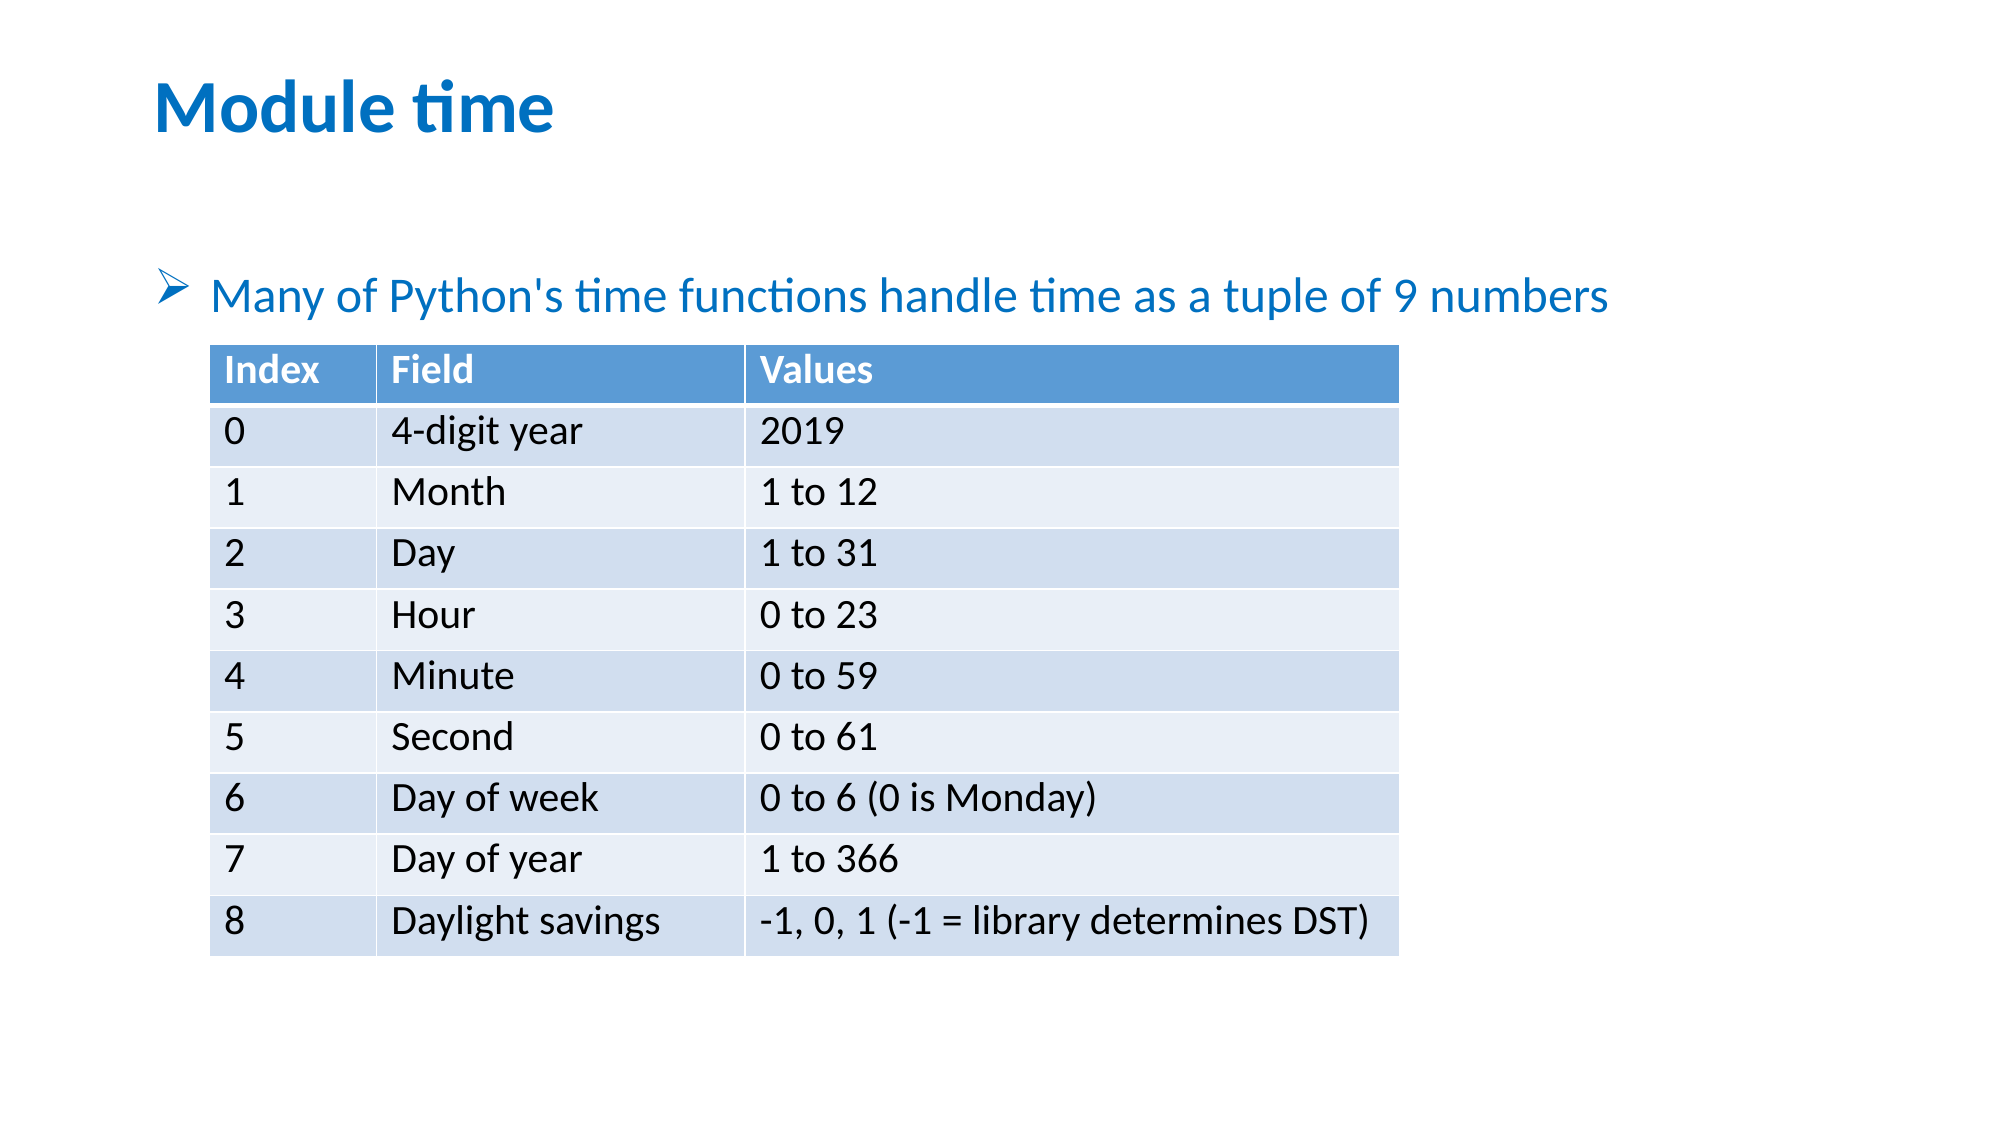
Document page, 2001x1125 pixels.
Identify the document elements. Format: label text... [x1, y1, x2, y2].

table_cell -1, 0, 1 (-1 = library determines DST) [746, 896, 1399, 956]
table_cell Second [377, 713, 744, 772]
title Module time [138, 0, 1864, 218]
table_cell Day of week [377, 774, 744, 833]
table_cell 1 to 366 [746, 835, 1399, 895]
table_cell 5 [210, 713, 376, 772]
table_cell 1 to 12 [746, 468, 1399, 527]
table_cell 1 to 31 [746, 529, 1399, 588]
table_cell 0 to 6 (0 is Monday) [746, 774, 1399, 833]
table_cell 1 [210, 468, 376, 527]
table_header Index [210, 345, 376, 403]
table_cell 0 to 23 [746, 590, 1399, 650]
table_cell 2019 [746, 408, 1399, 466]
table_cell Hour [377, 590, 744, 650]
table_cell 0 to 59 [746, 651, 1399, 711]
table_cell Day [377, 529, 744, 588]
table_cell Minute [377, 651, 744, 711]
table_cell 7 [210, 835, 376, 895]
table_cell Daylight savings [377, 896, 744, 956]
table_cell 0 [210, 408, 376, 466]
table_header Field [377, 345, 744, 403]
list Many of Python's time functions handle time as a tuple of 9 numbers [138, 224, 1888, 939]
table_cell 4 [210, 651, 376, 711]
table_cell 6 [210, 774, 376, 833]
table_cell 2 [210, 529, 376, 588]
table_cell Month [377, 468, 744, 527]
table_cell 3 [210, 590, 376, 650]
table_cell 8 [210, 896, 376, 956]
table_header Values [746, 345, 1399, 403]
table_cell 4-digit year [377, 408, 744, 466]
table_cell Day of year [377, 835, 744, 895]
table_cell 0 to 61 [746, 713, 1399, 772]
